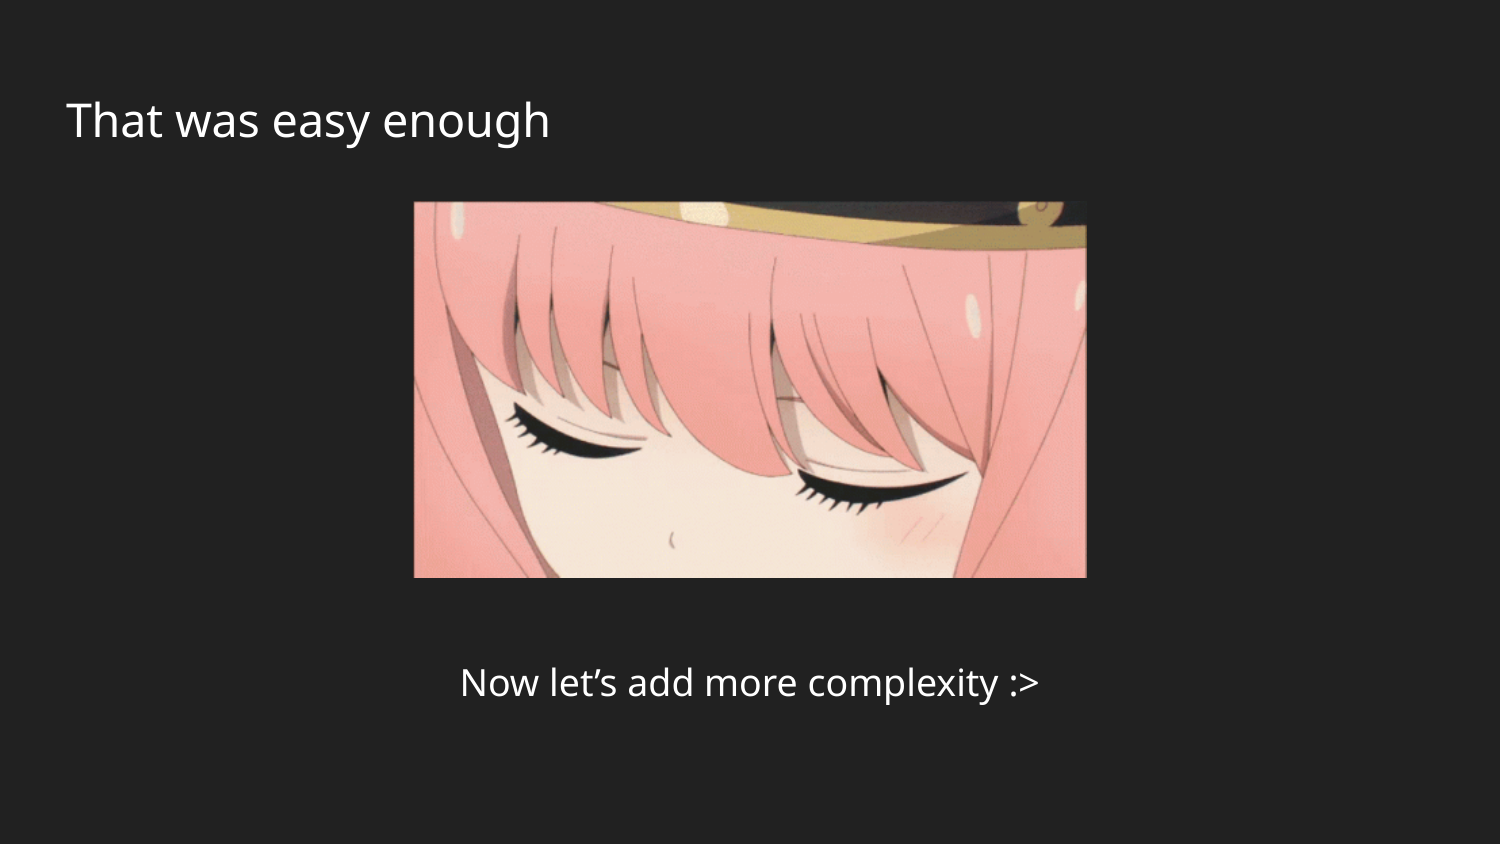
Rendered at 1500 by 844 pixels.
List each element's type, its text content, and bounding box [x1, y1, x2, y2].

list Now let’s add more complexity :> [51, 634, 1449, 750]
title That was easy enough [51, 72, 1449, 167]
picture [413, 201, 1087, 578]
